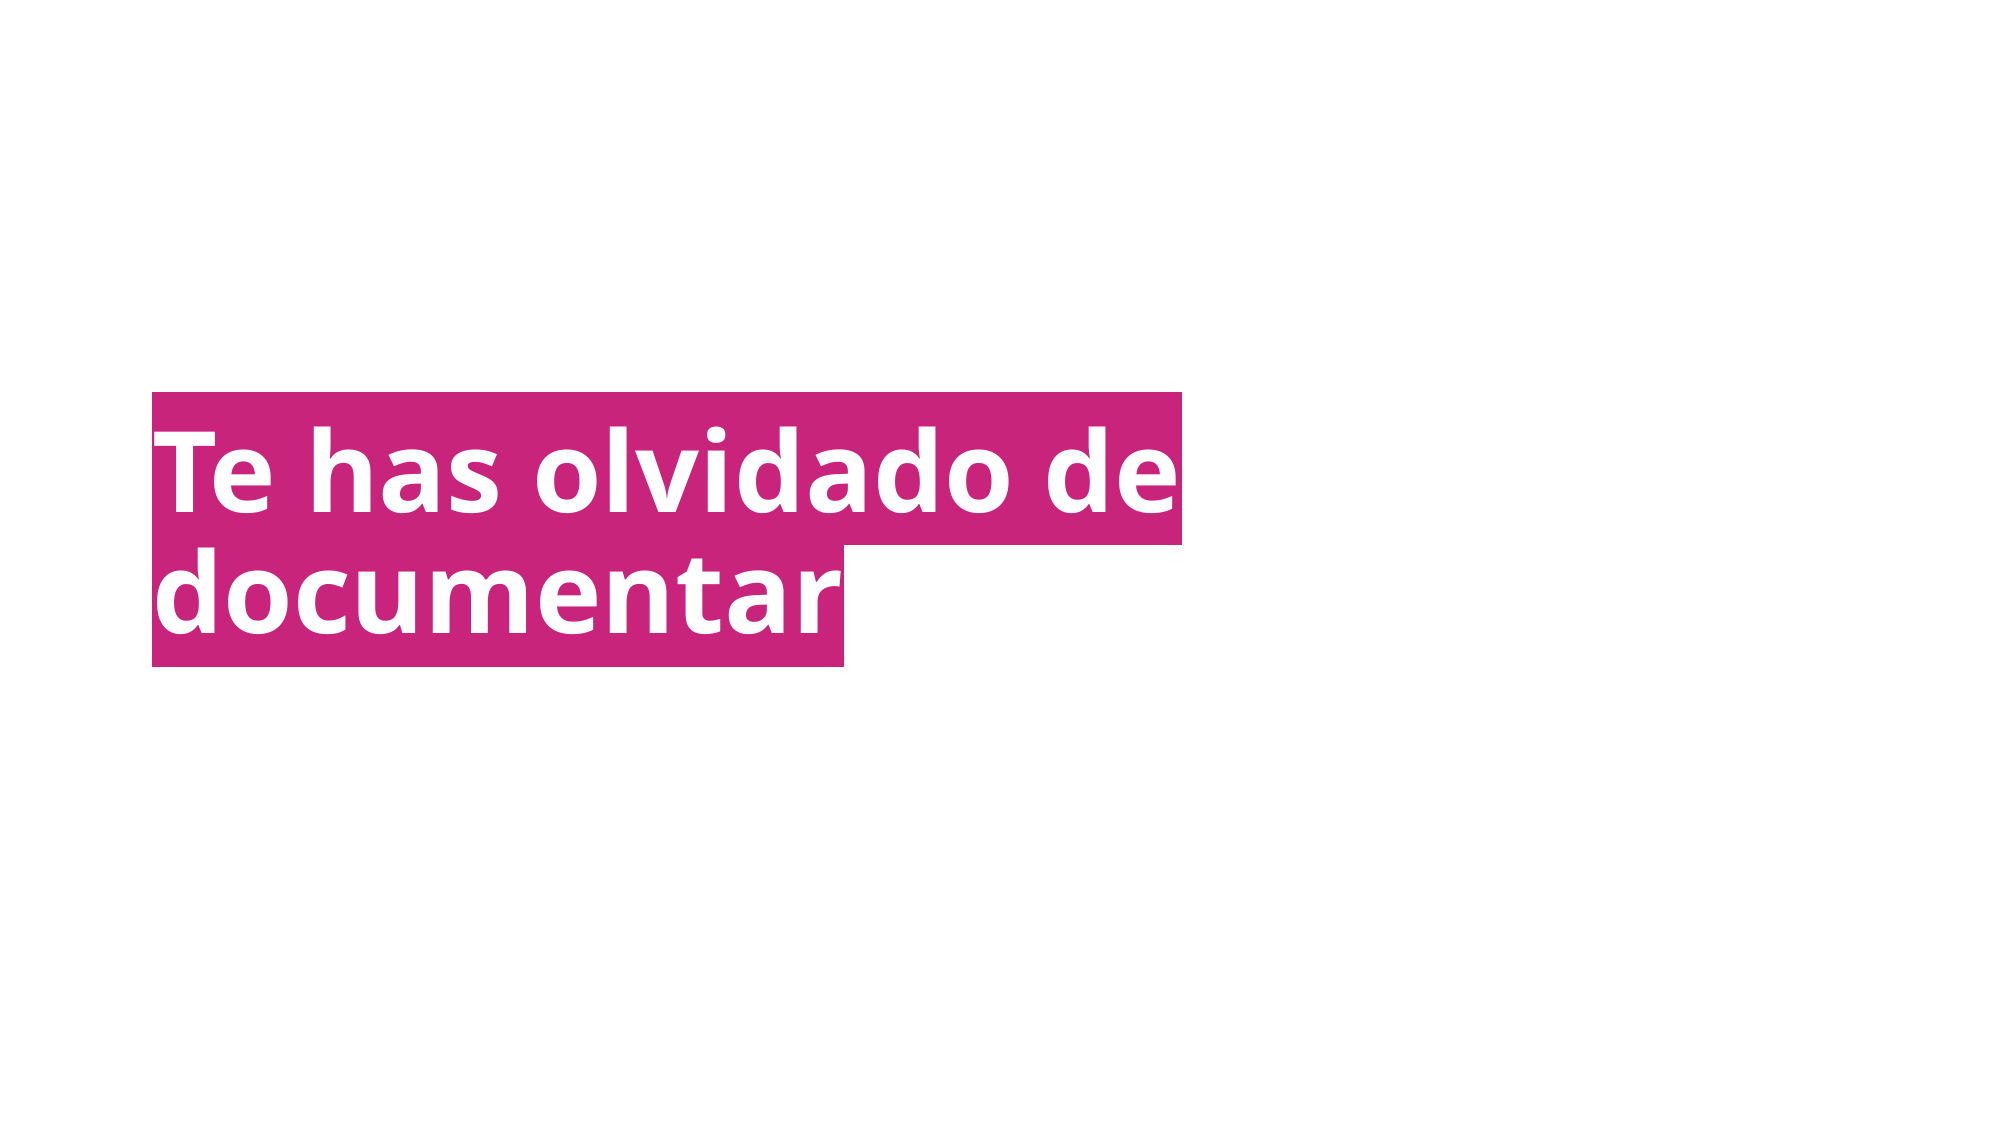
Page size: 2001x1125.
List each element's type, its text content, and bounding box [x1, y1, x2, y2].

list Te has olvidado de documentar [137, 59, 1863, 1014]
